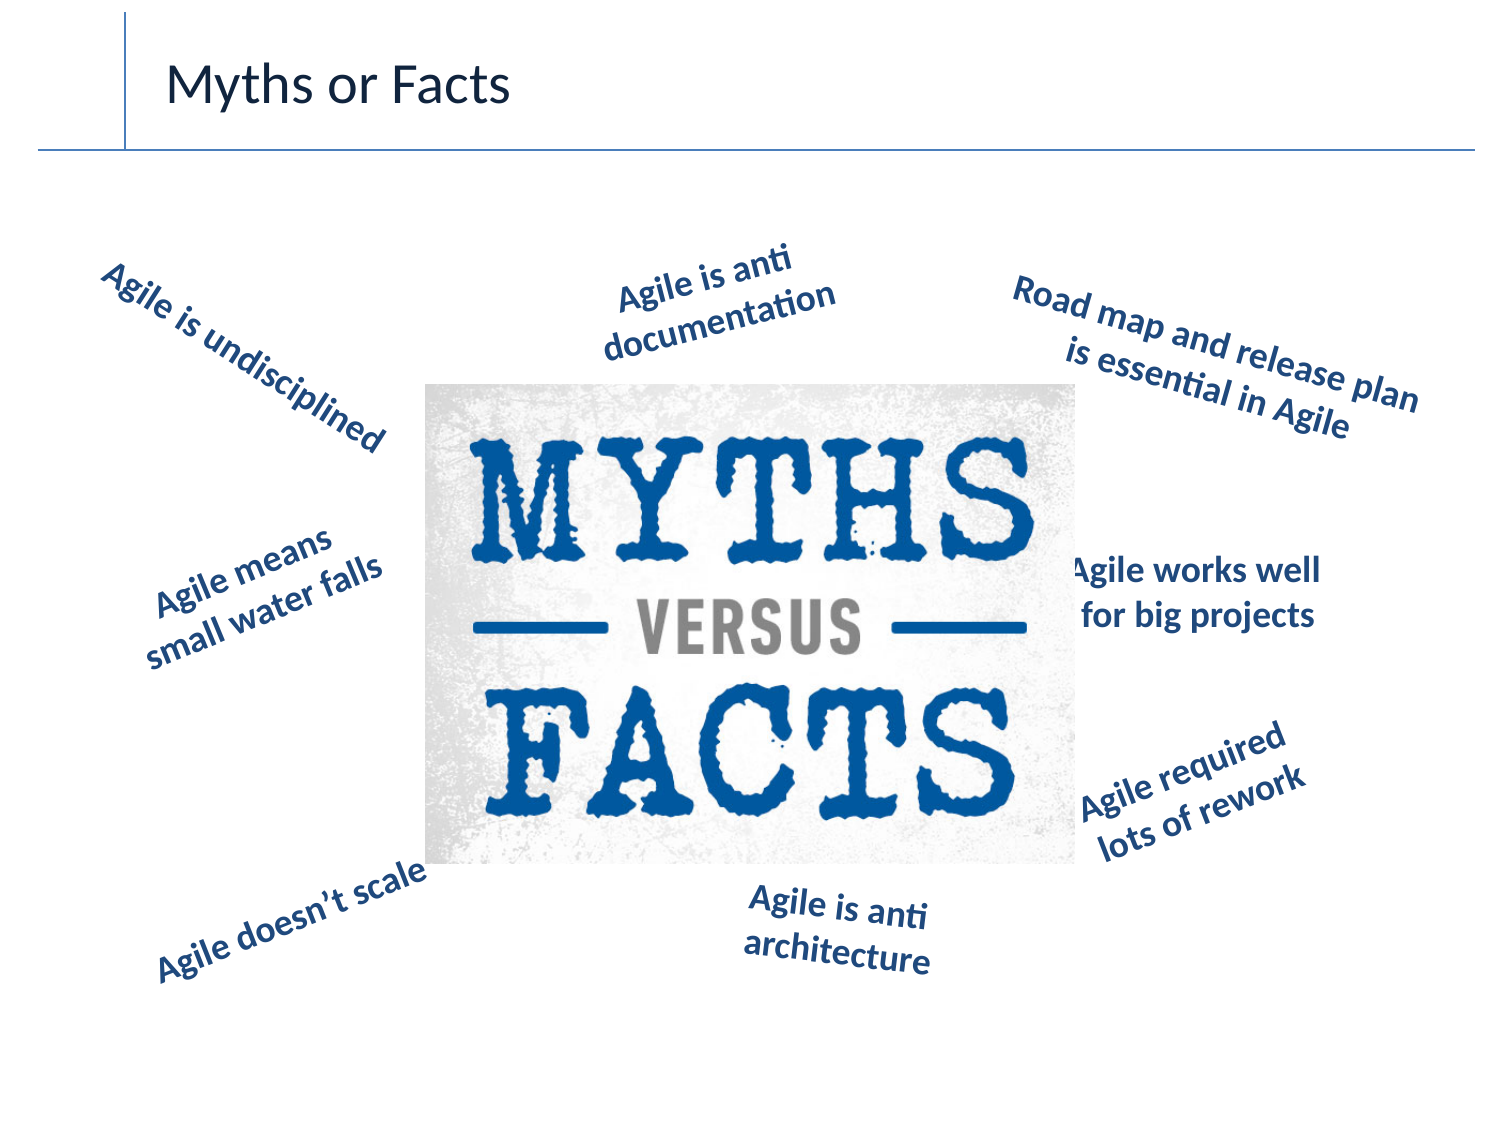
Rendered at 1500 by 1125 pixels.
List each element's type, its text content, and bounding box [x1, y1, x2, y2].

text_box Agile required lots of rework [1079, 695, 1327, 886]
text_box Agile means small water falls [79, 479, 419, 701]
title Myths or Facts [0, 0, 1500, 163]
text_box Agile is anti architecture [725, 872, 956, 993]
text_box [37, 12, 1476, 151]
text_box Agile doesn’t scale [130, 833, 449, 1004]
picture [424, 384, 1076, 864]
text_box Agile works well for big projects [1079, 537, 1336, 643]
text_box Agile is anti documentation [569, 212, 856, 382]
text_box Agile is undisciplined [79, 233, 412, 476]
text_box Road map and release plan is essential in Agile [980, 251, 1451, 479]
